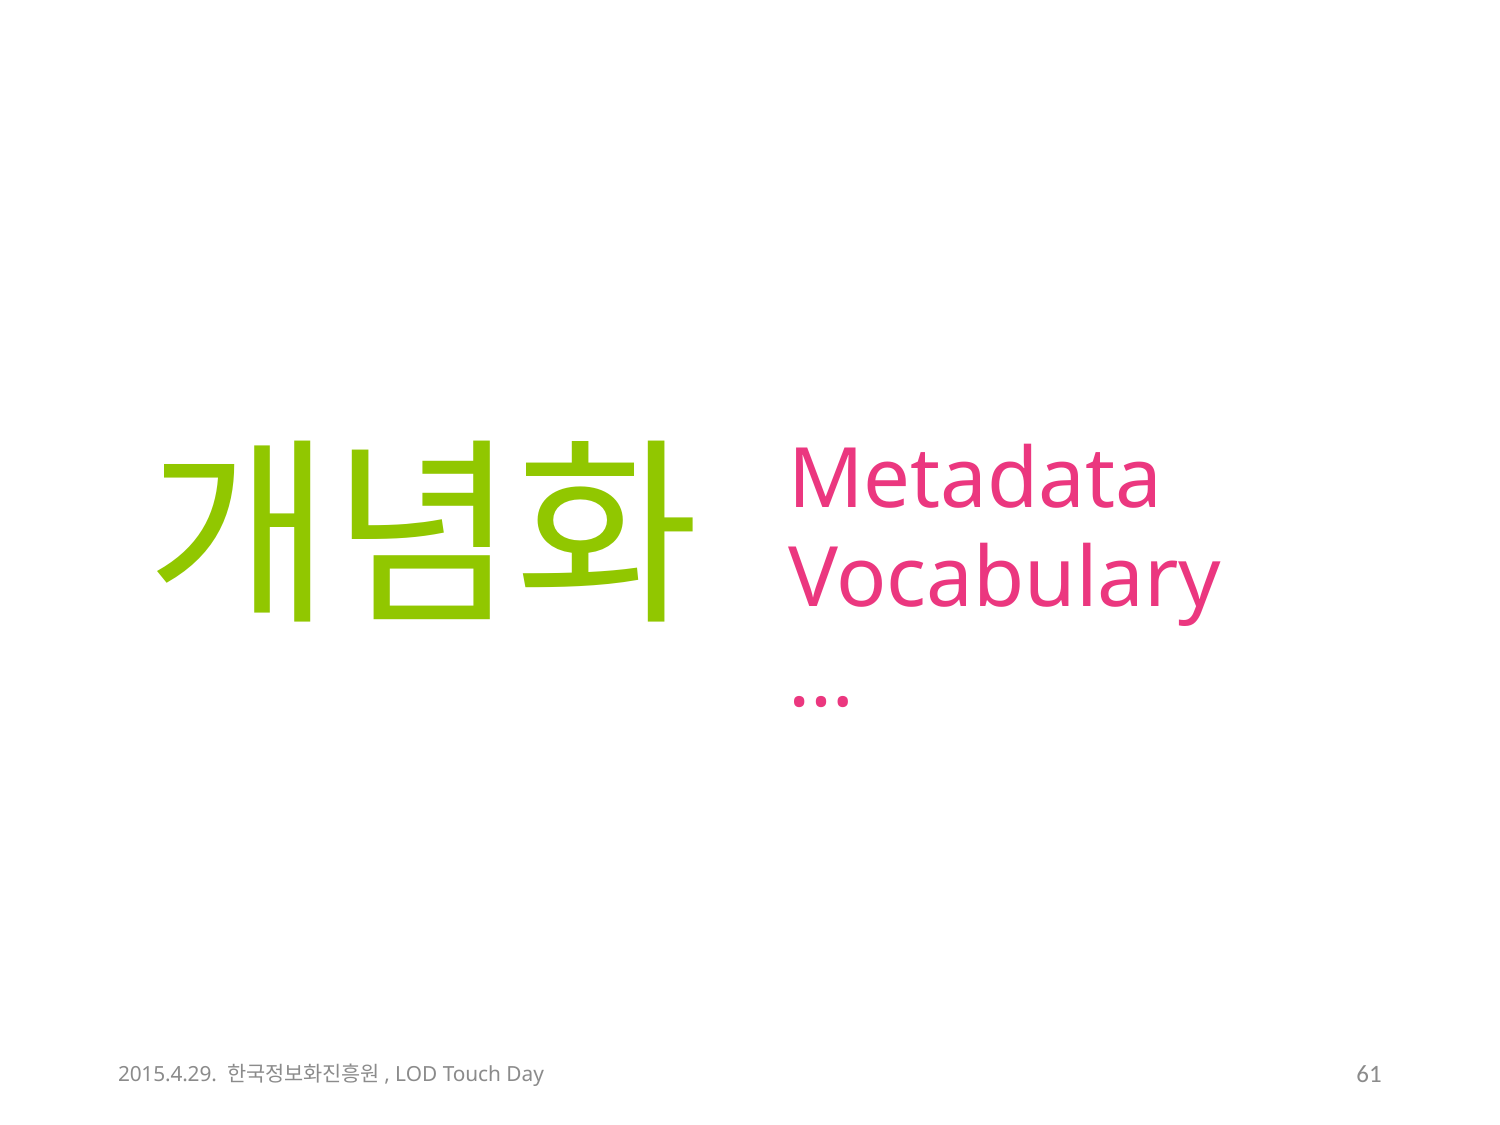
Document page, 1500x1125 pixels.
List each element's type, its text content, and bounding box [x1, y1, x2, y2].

text_box Metadata Vocabulary … [773, 416, 1317, 731]
slide_number 60 [1059, 1042, 1397, 1103]
text_box 개념화 [132, 399, 715, 655]
footer 2015.4.29. 한국정보화진흥원, LOD Touch Day [103, 1042, 1004, 1103]
